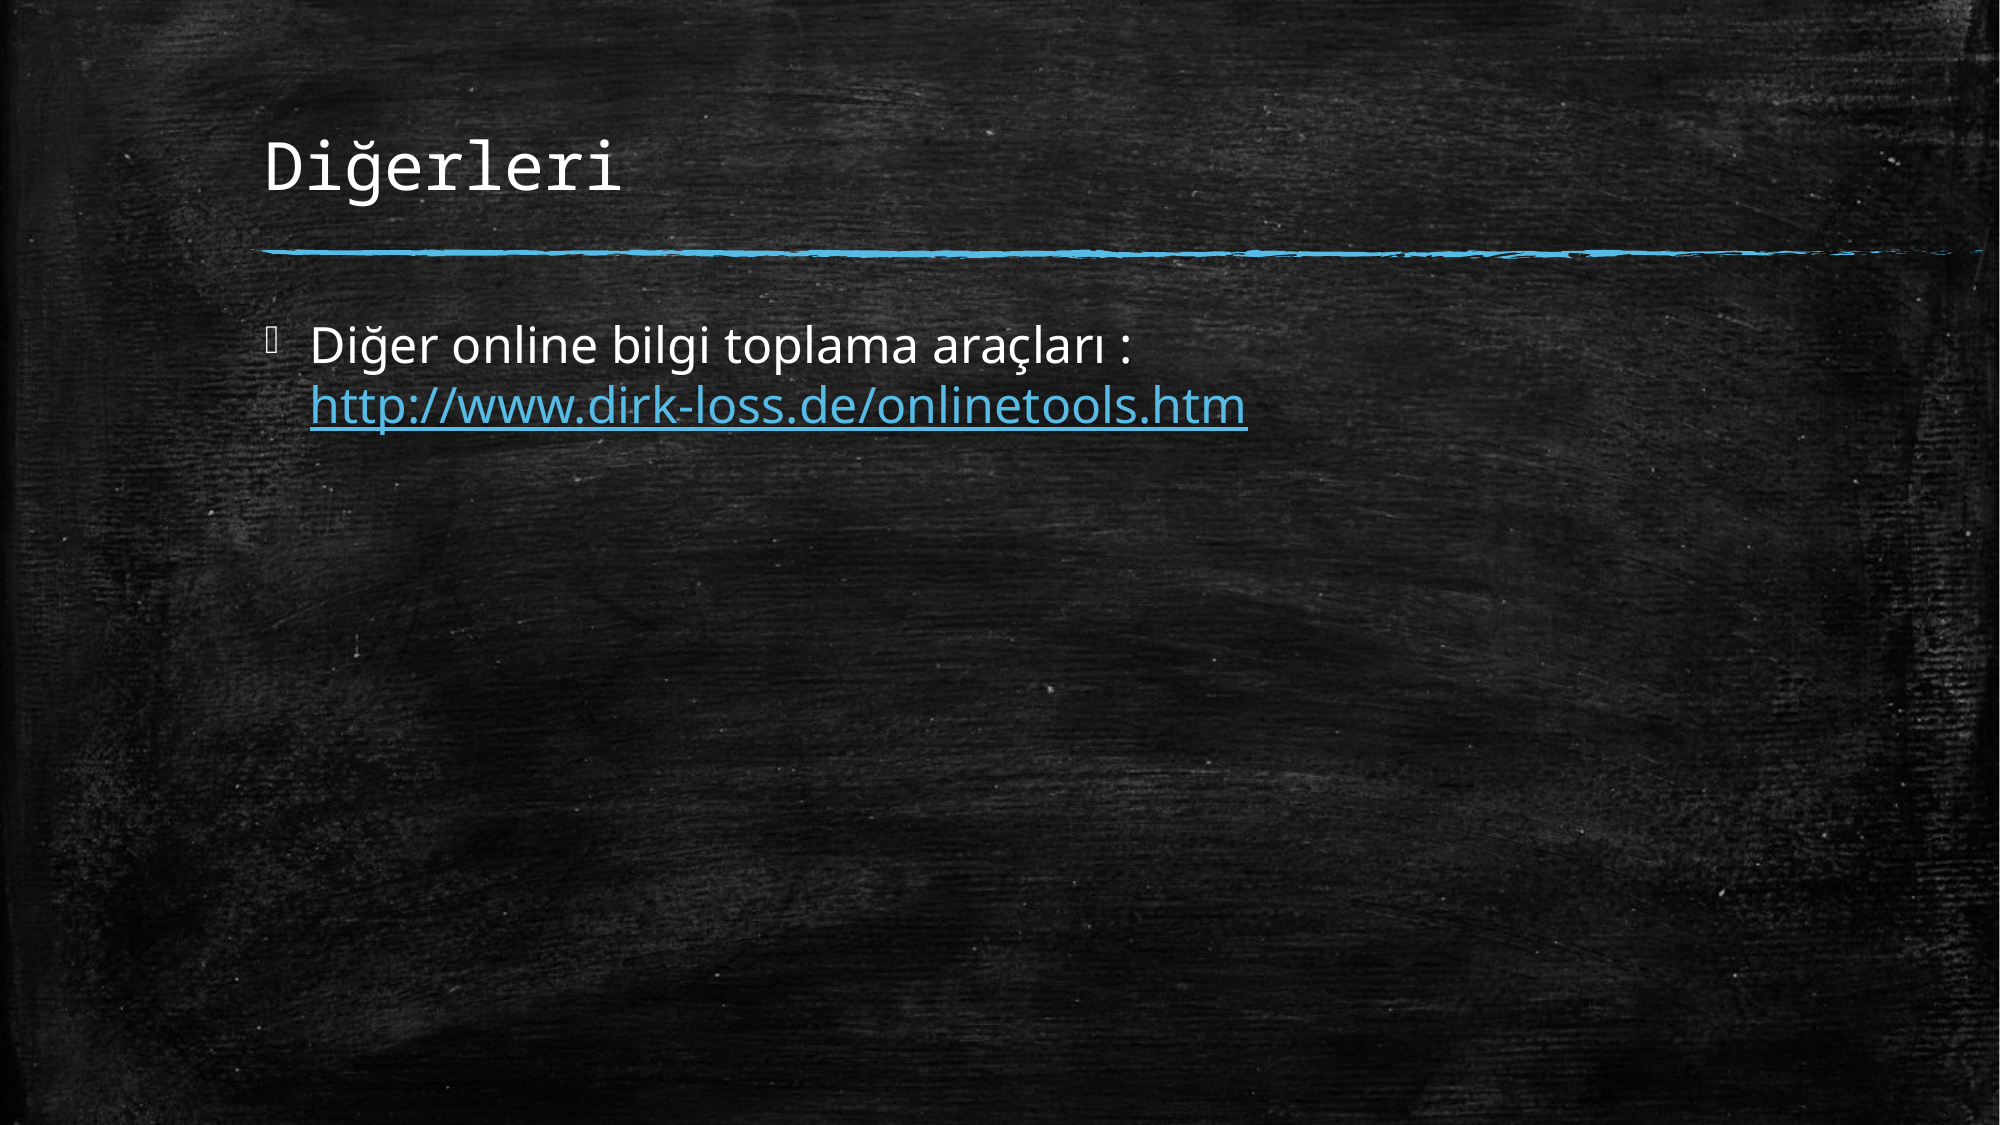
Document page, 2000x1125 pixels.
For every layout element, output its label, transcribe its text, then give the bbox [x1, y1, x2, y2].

title Diğerleri [249, 45, 1750, 213]
list Diğer online bilgi toplama araçları : http://www.dirk-loss.de/onlinetools.htm [249, 312, 1992, 1013]
